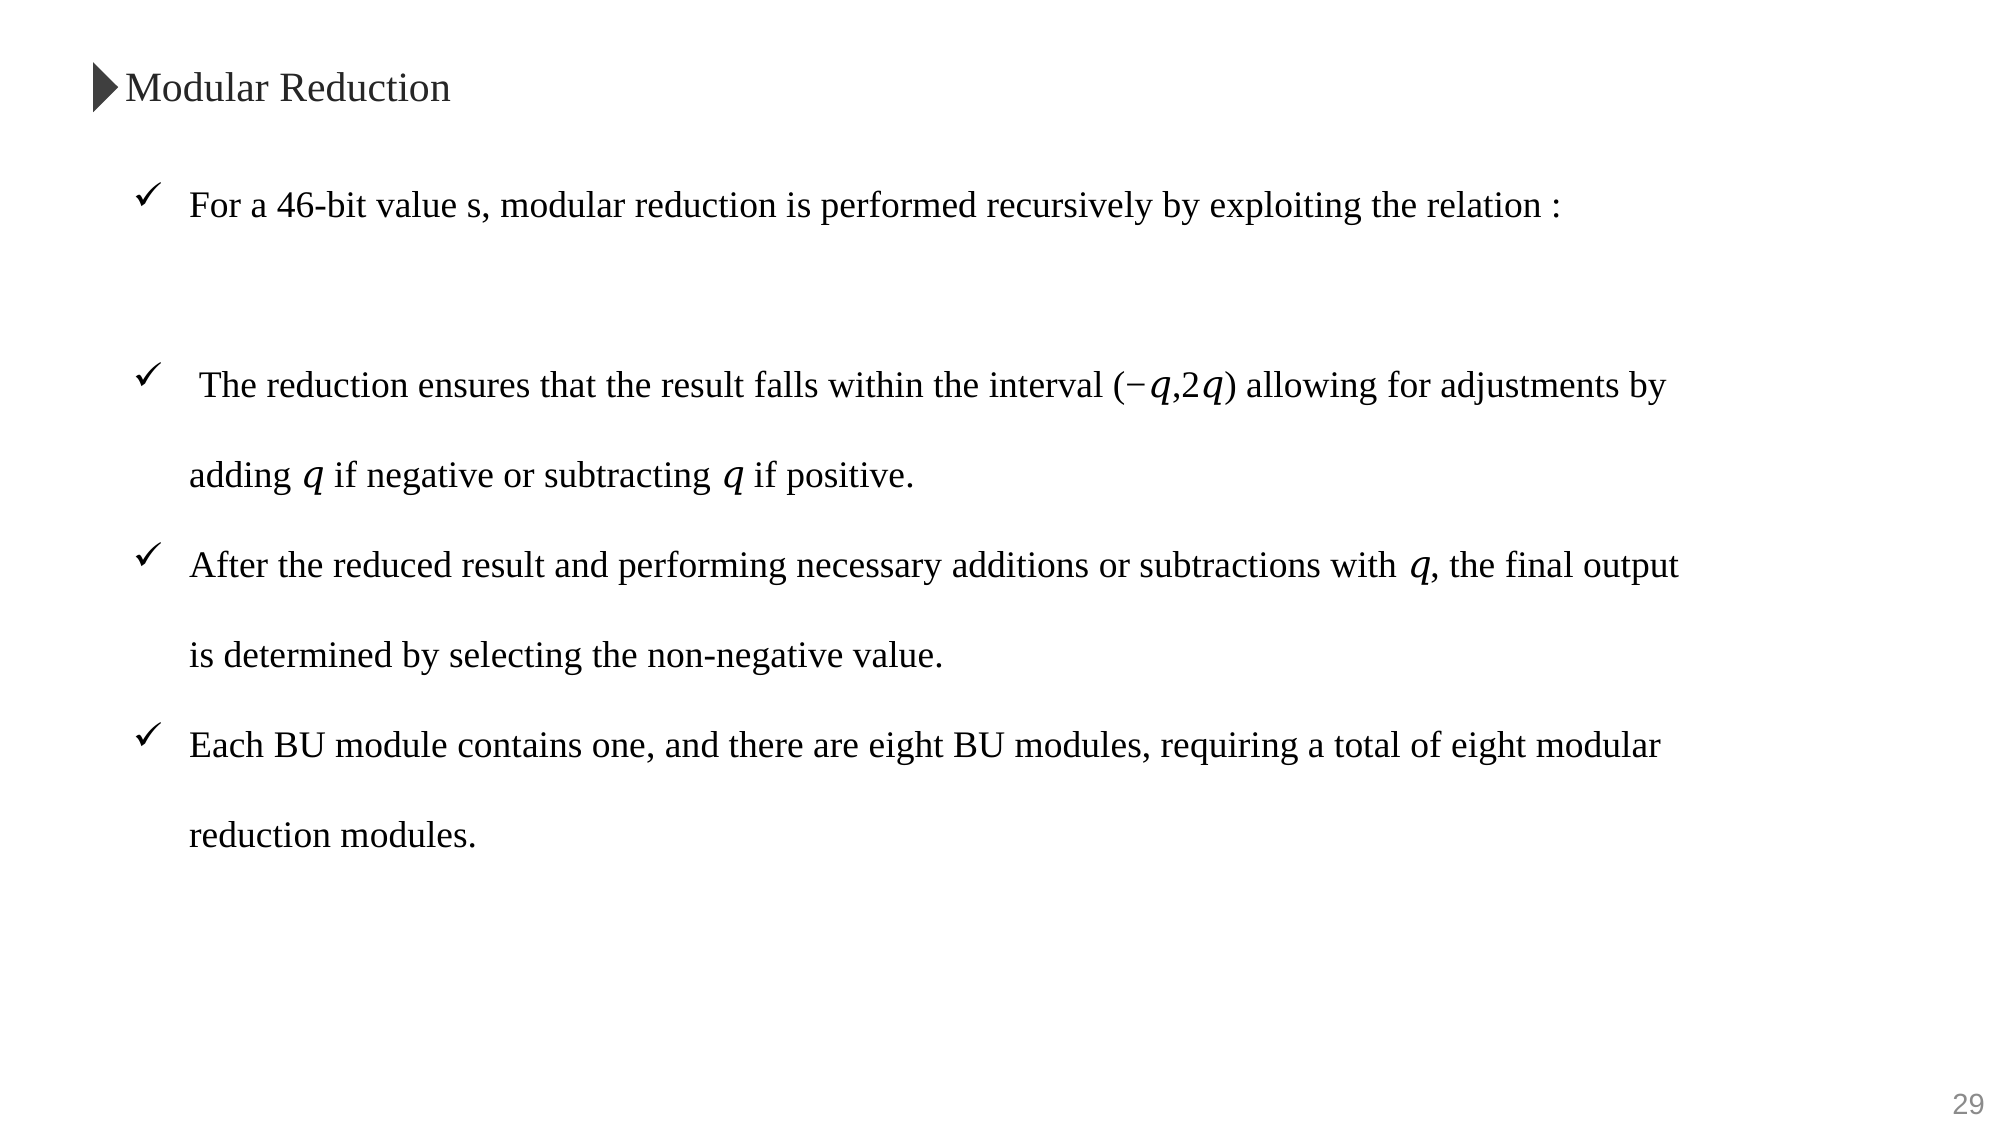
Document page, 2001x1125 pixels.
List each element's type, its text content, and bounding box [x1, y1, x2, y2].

slide_number 29 [1550, 1072, 2000, 1125]
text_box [93, 52, 468, 118]
